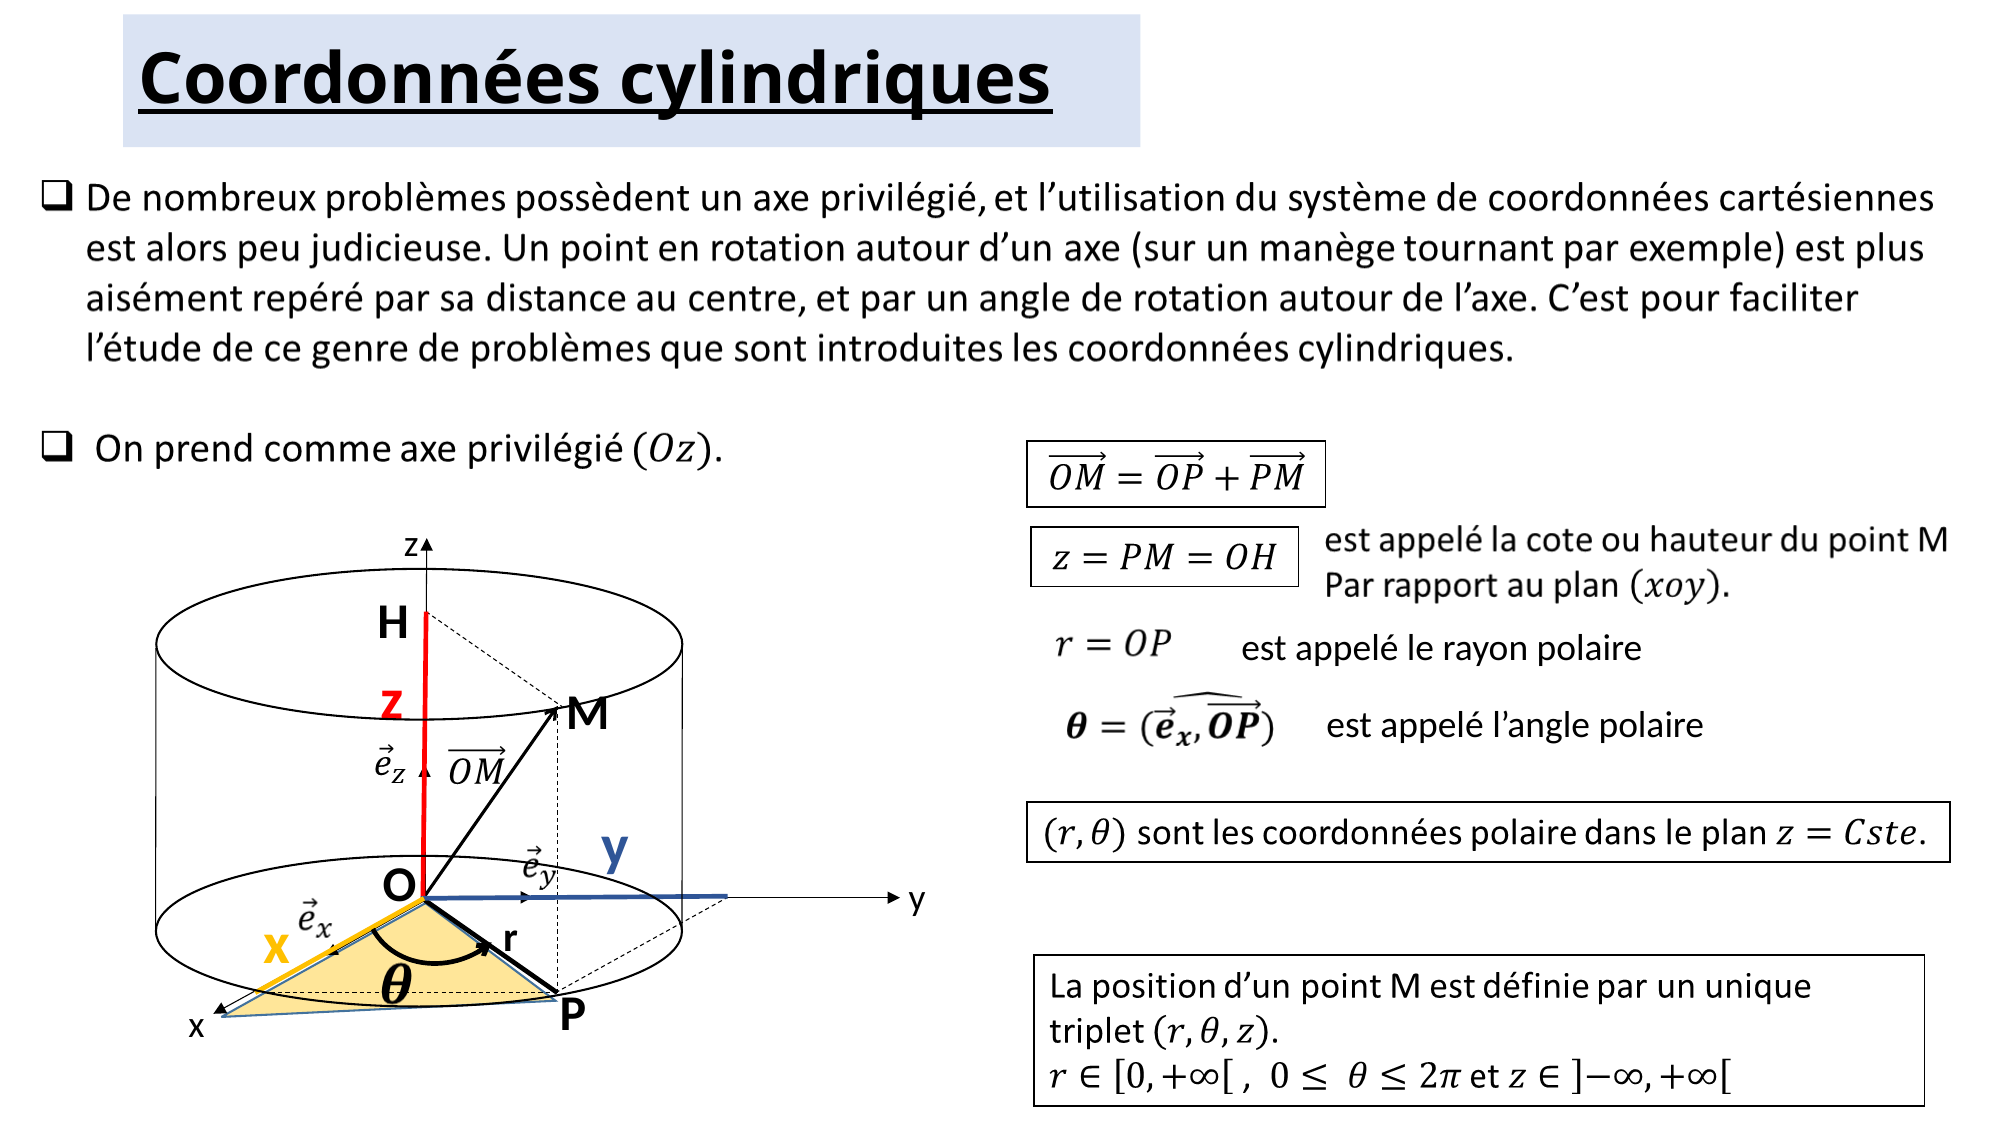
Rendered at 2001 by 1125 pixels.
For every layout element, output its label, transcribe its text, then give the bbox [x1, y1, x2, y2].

text_box [1033, 954, 1925, 1107]
text_box [1026, 801, 1951, 863]
text_box [23, 164, 1967, 483]
title Coordonnées cylindriques [123, 14, 1141, 148]
text_box est appelé l’angle polaire [1311, 692, 1720, 752]
text_box est appelé le rayon polaire [1226, 615, 1658, 676]
text_box [1035, 612, 1193, 674]
text_box [1026, 440, 1326, 508]
text_box [1030, 526, 1299, 587]
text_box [155, 512, 941, 1054]
text_box [1045, 681, 1296, 756]
text_box [1309, 508, 1970, 615]
